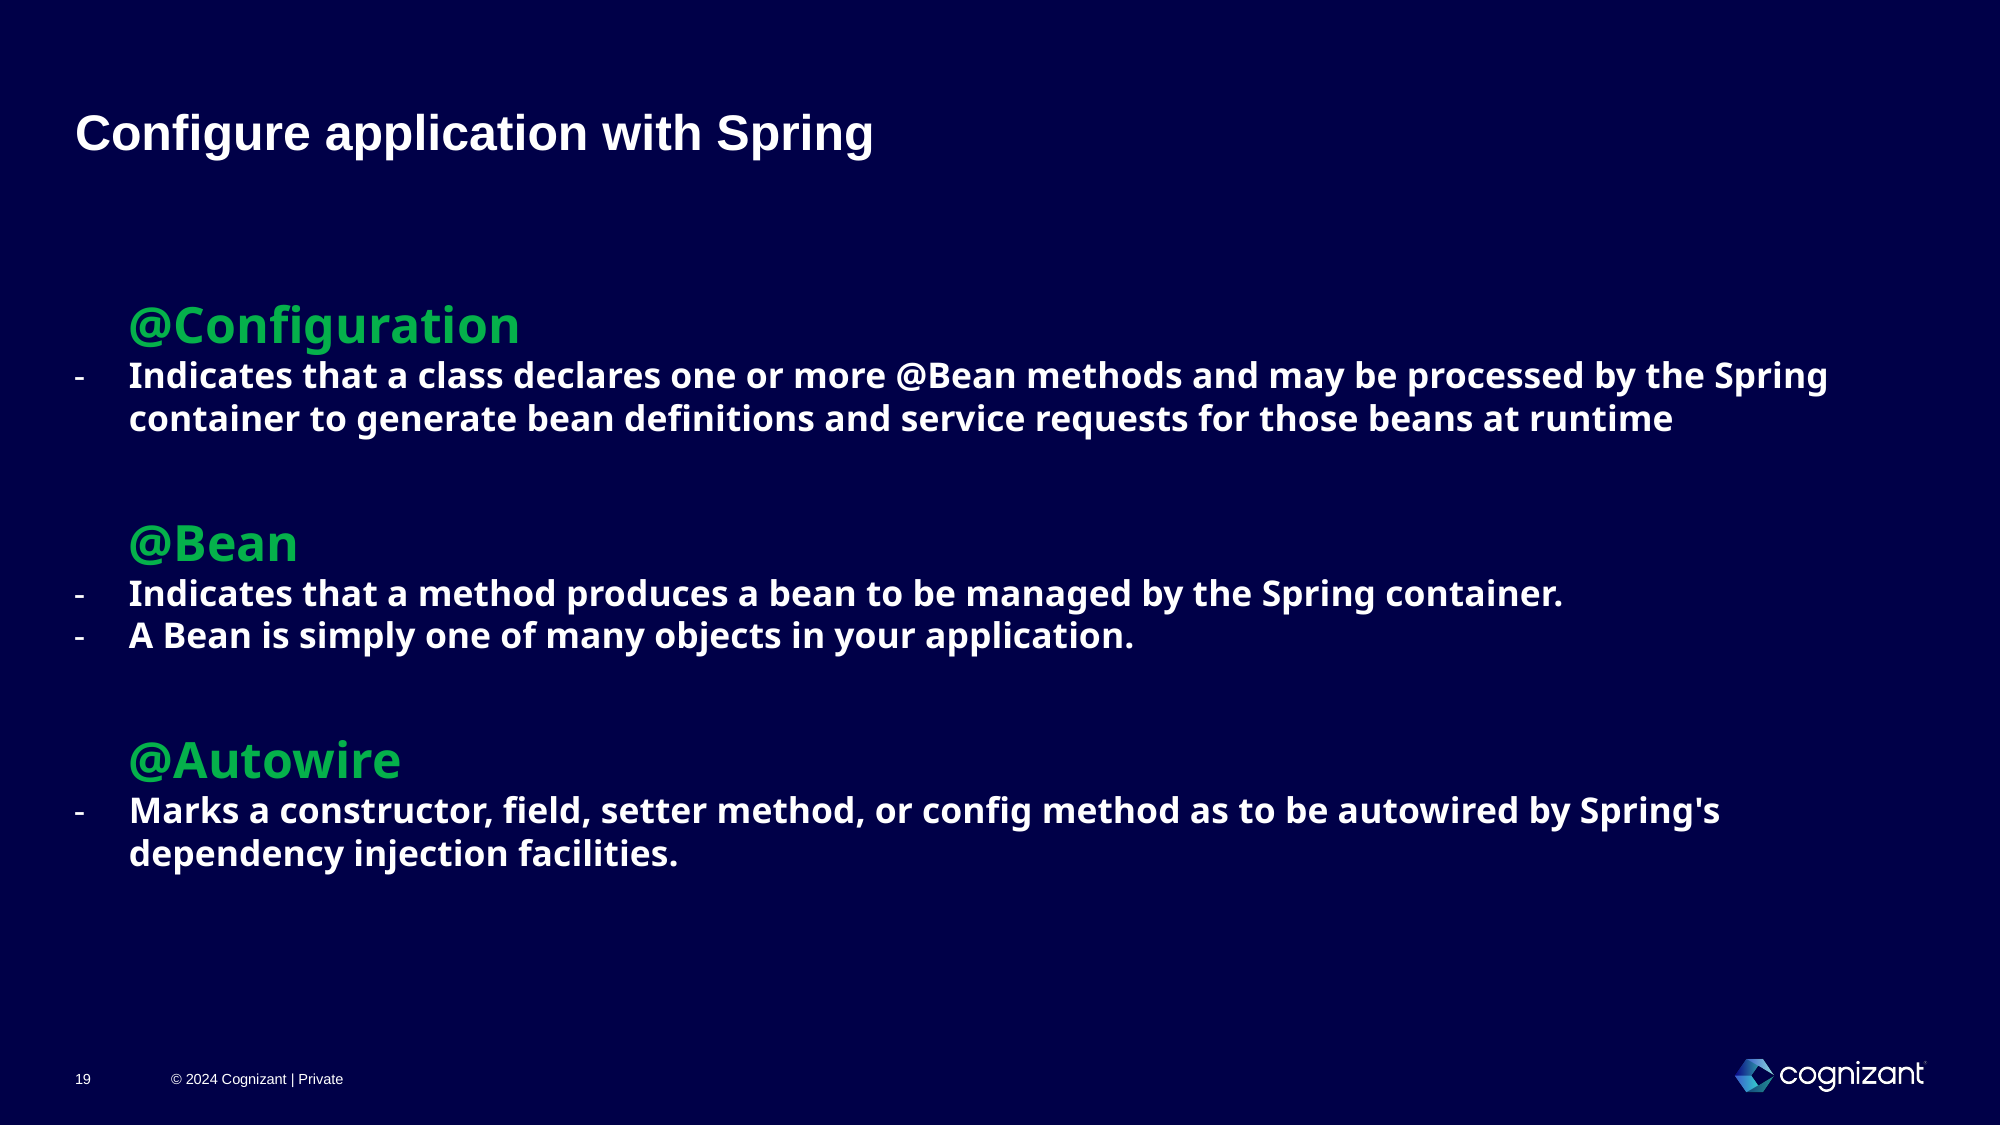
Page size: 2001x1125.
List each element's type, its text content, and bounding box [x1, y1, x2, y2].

picture [1717, 1042, 1941, 1109]
slide_number 19 [75, 1056, 133, 1088]
title Configure application with Spring [75, 91, 1848, 142]
footer © 2024 Cognizant | Private [171, 1056, 471, 1088]
text_box @Configuration Indicates that a class declares one or more @Bean methods and may be processed by the Spring container to generate bean definitions and service requests for those beans at runtime @Bean Indicates that a method produces a bean to be managed by the Spring container. A Bean is simply one of many objects in your application. @Autowire Marks a constructor, field, setter method, or config method as to be autowired by Spring's dependency injection facilities. [54, 219, 1848, 961]
